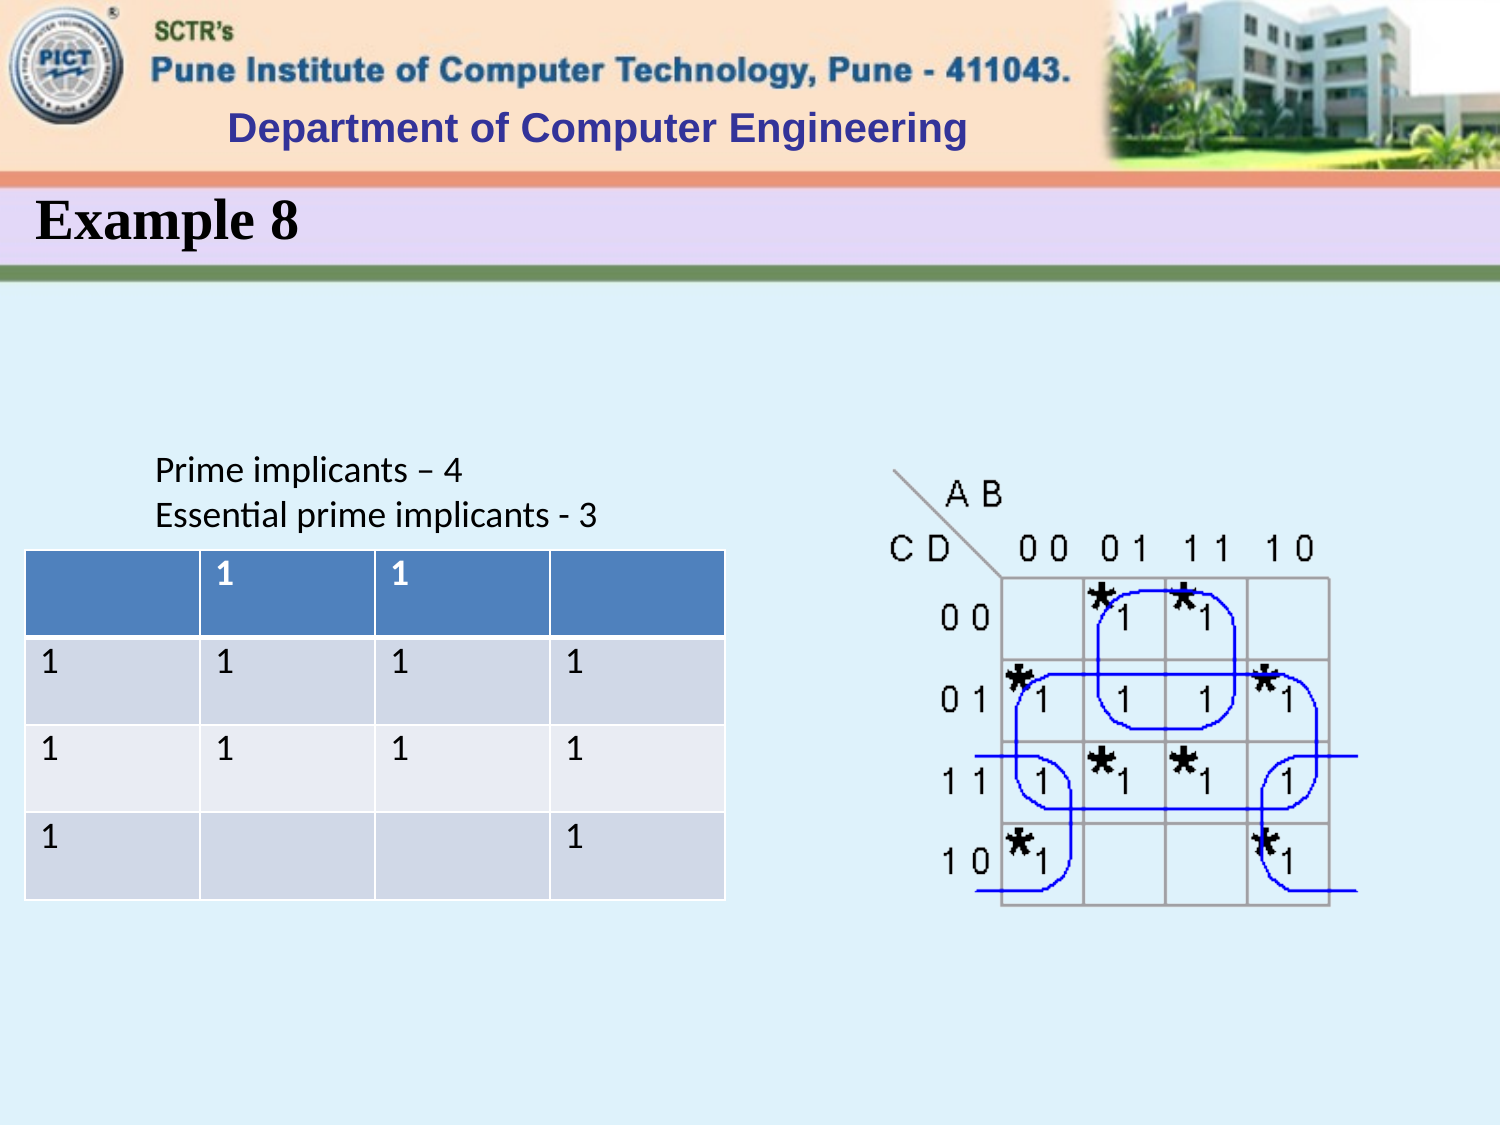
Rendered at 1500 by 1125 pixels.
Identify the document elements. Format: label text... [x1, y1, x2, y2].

text_box Prime implicants – 4 Essential prime implicants - 3 [140, 437, 613, 543]
text_box Department of Computer Engineering [225, 98, 972, 151]
table_cell 1 [376, 726, 549, 811]
table_header [26, 551, 199, 635]
table_cell 1 [201, 640, 374, 724]
table_cell 1 [26, 640, 199, 724]
table_cell 1 [201, 726, 374, 811]
table_cell 1 [551, 640, 724, 724]
table_cell [201, 813, 374, 899]
table_header 1 [201, 551, 374, 635]
table_cell [376, 813, 549, 899]
table_header 1 [376, 551, 549, 635]
table_cell 1 [551, 726, 724, 811]
picture [0, 0, 1500, 1125]
table_cell 1 [26, 813, 199, 899]
title Example 8 [35, 181, 482, 253]
table_cell 1 [551, 813, 724, 899]
table_cell 1 [26, 726, 199, 811]
table_cell 1 [376, 640, 549, 724]
table_header [551, 551, 724, 635]
